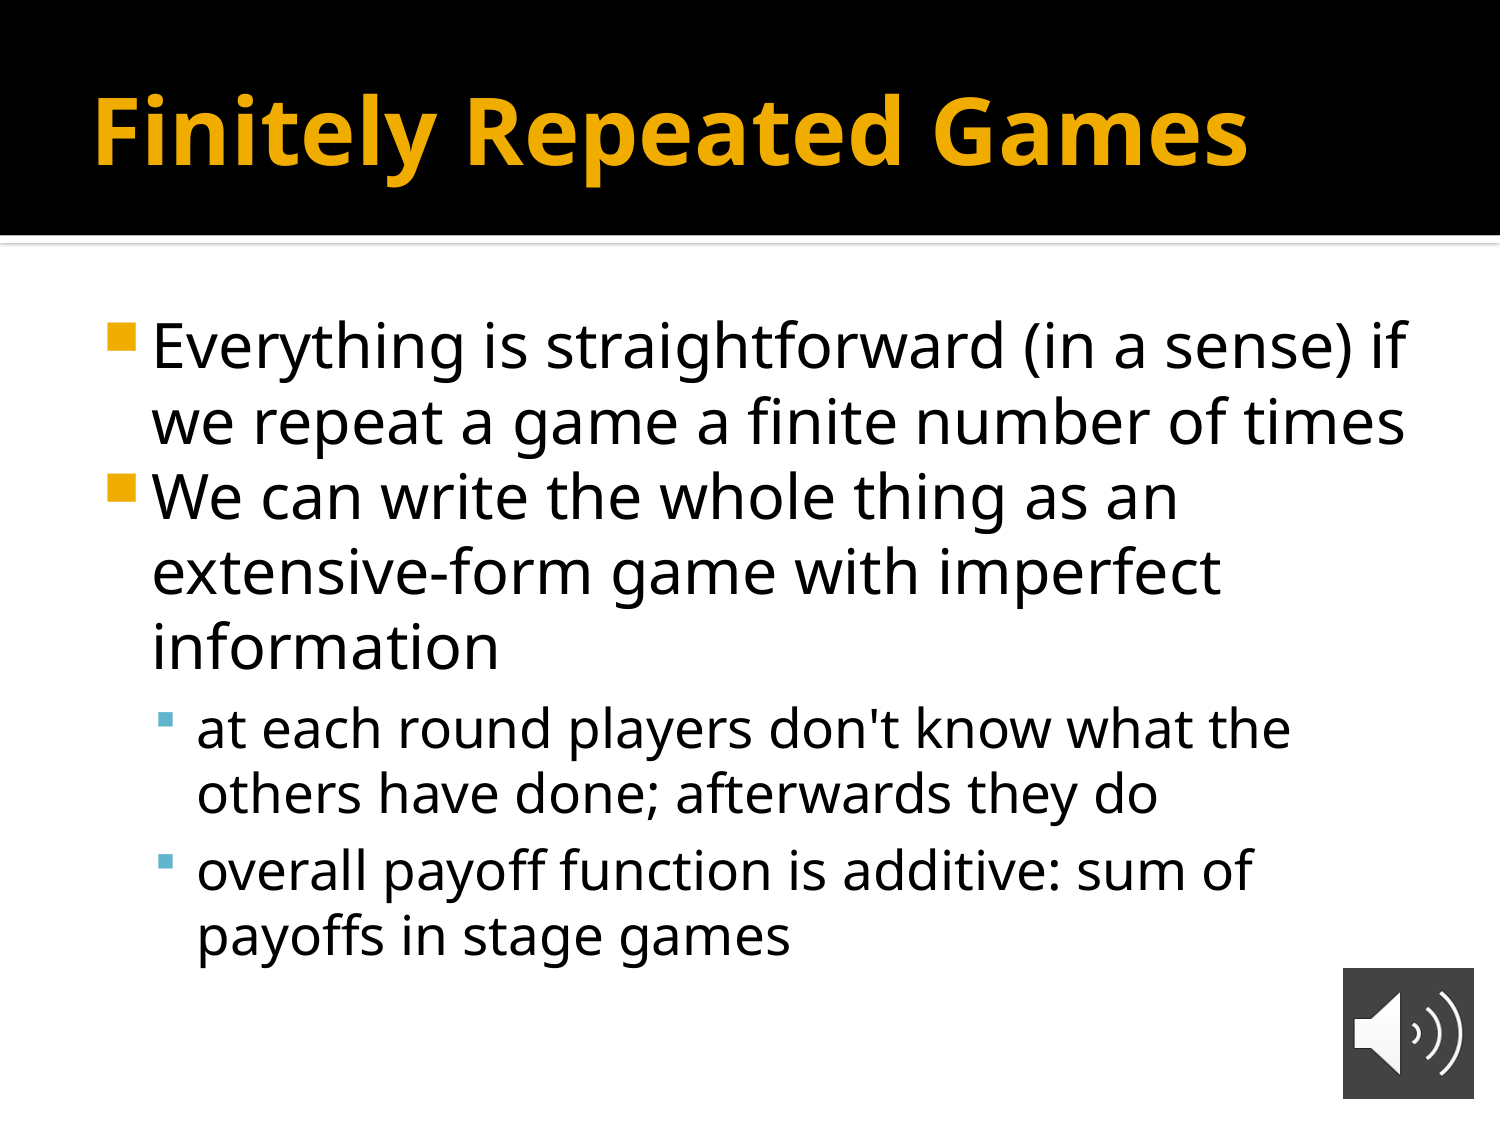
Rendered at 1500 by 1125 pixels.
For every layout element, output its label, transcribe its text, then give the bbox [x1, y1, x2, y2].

picture [1341, 966, 1475, 1100]
list Everything is straightforward (in a sense) if we repeat a game a finite number of times We can write the whole thing as an extensive-form game with imperfect information at each round players don't know what the others have done; afterwards they do overall payoff function is additive: sum of payoffs in stage games [75, 291, 1425, 1050]
title Finitely Repeated Games [75, 25, 1425, 231]
